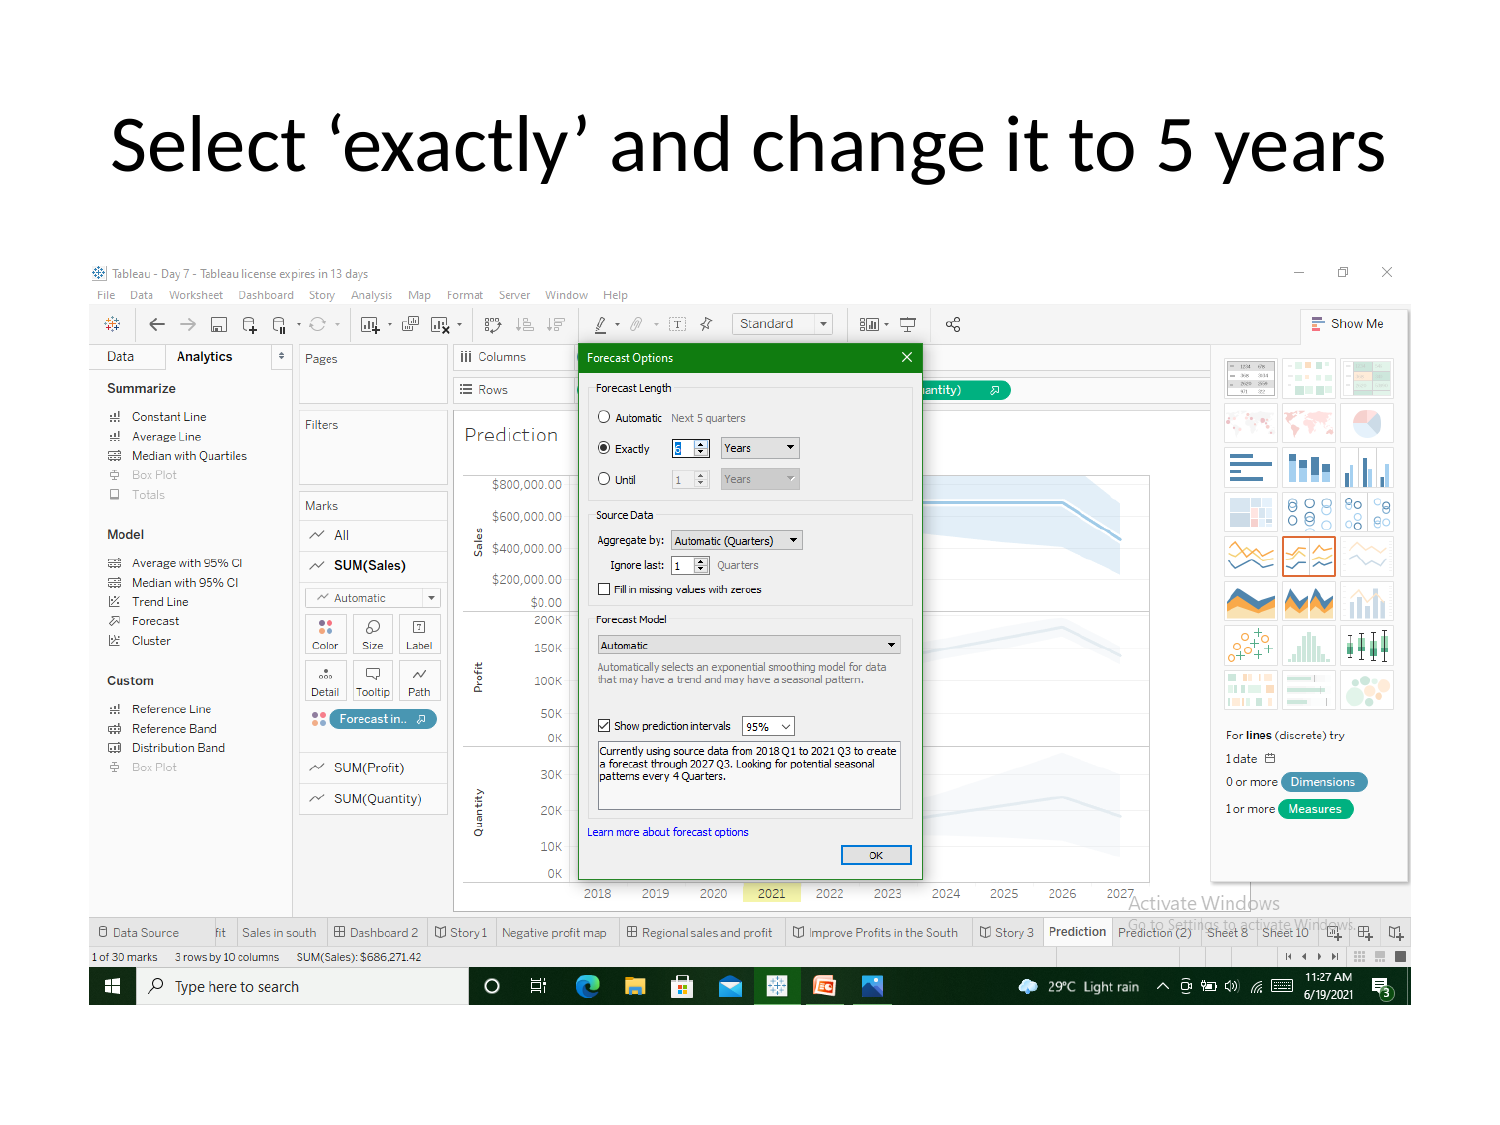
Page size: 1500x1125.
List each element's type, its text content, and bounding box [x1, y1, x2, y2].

title Select ‘exactly’ and change it to 5 years [75, 45, 1425, 233]
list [89, 262, 1411, 1006]
